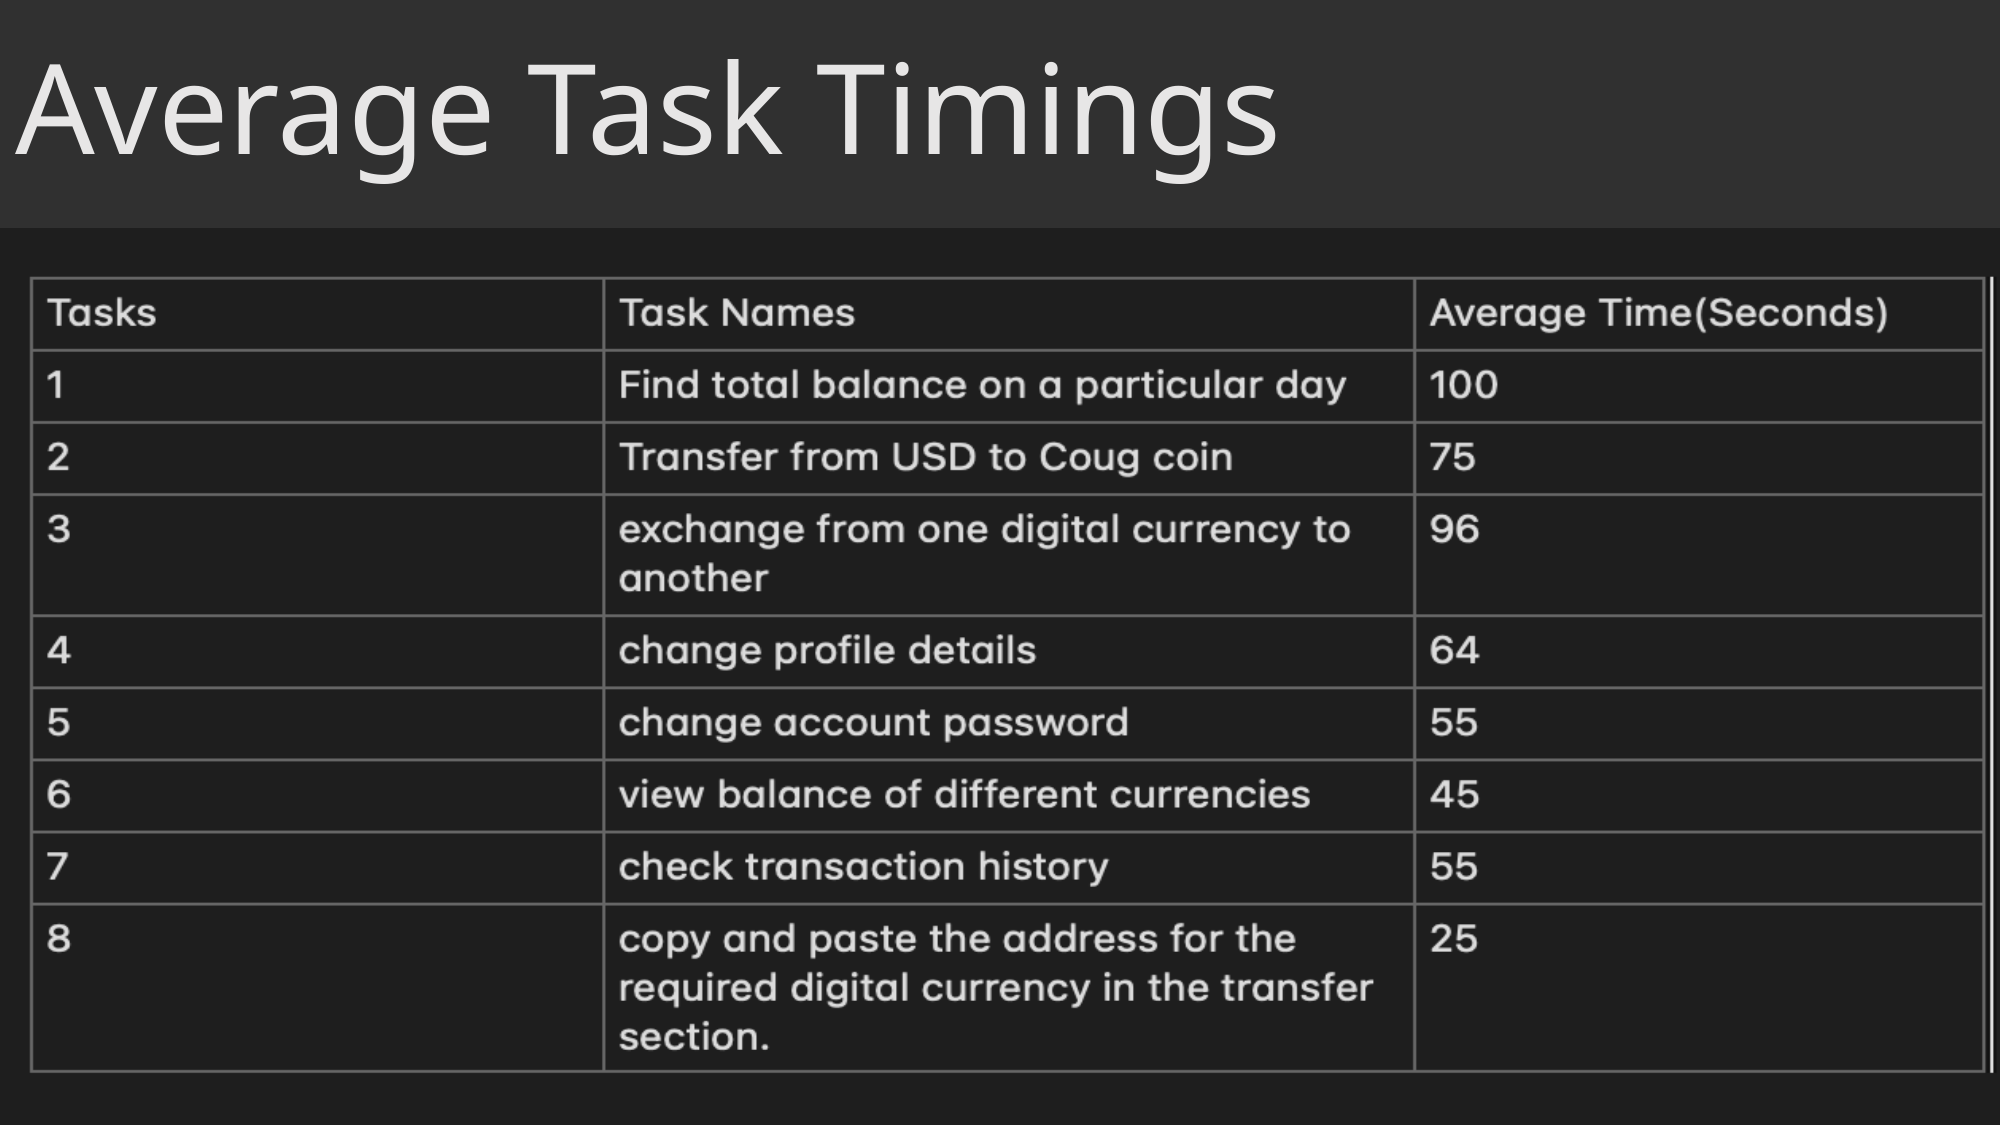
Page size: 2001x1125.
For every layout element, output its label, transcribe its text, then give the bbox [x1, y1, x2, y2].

title Average Task Timings [0, 0, 2000, 228]
picture [0, 228, 2000, 1125]
